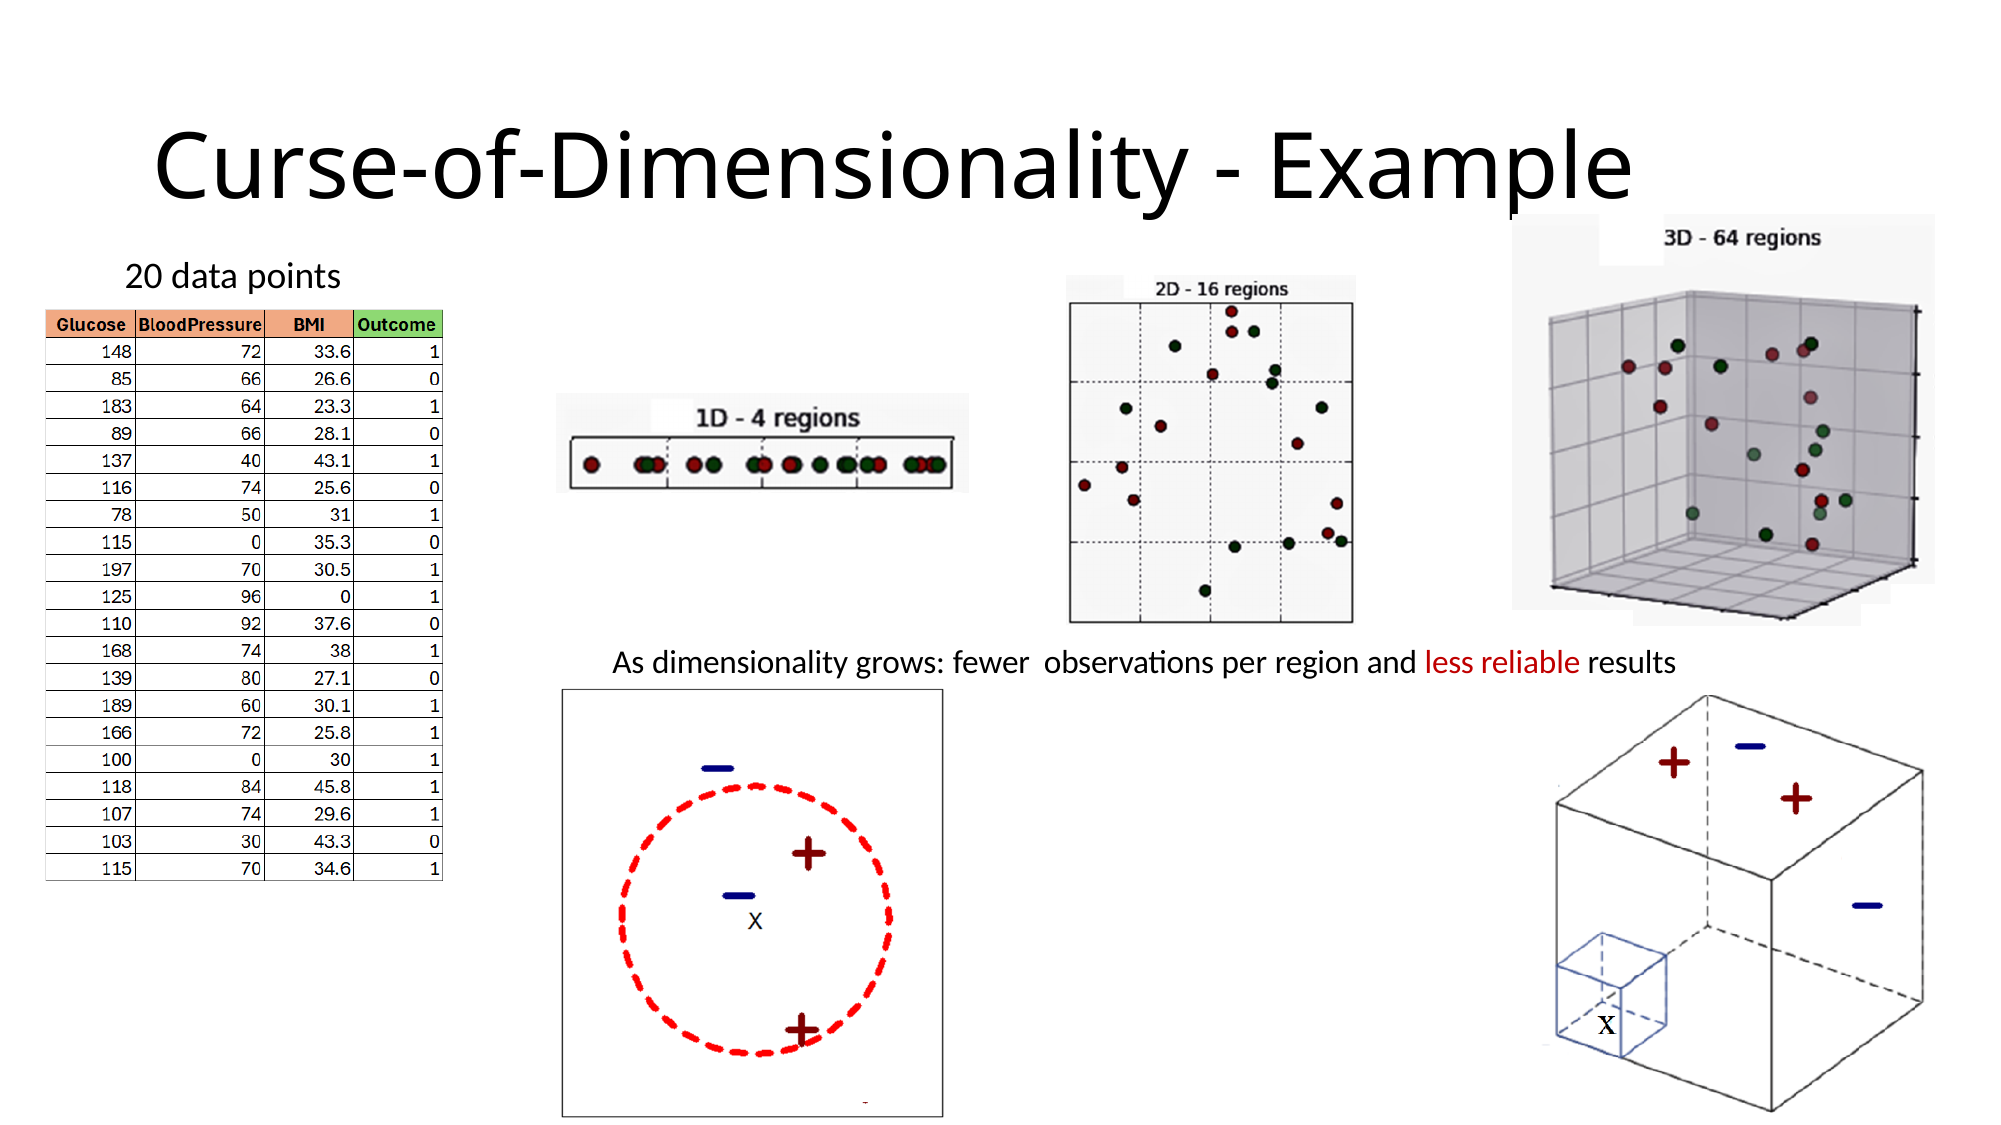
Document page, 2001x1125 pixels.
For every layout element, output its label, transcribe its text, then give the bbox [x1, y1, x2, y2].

picture [44, 309, 443, 882]
picture [556, 393, 969, 493]
text_box As dimensionality grows: fewer observations per region and less reliable results [593, 632, 1944, 688]
title Curse-of-Dimensionality - Example [137, 59, 1863, 278]
picture [1066, 275, 1356, 626]
picture [1512, 214, 1935, 626]
picture [1537, 695, 1935, 1113]
text_box 20 data points [109, 243, 1110, 304]
picture [555, 687, 954, 1125]
